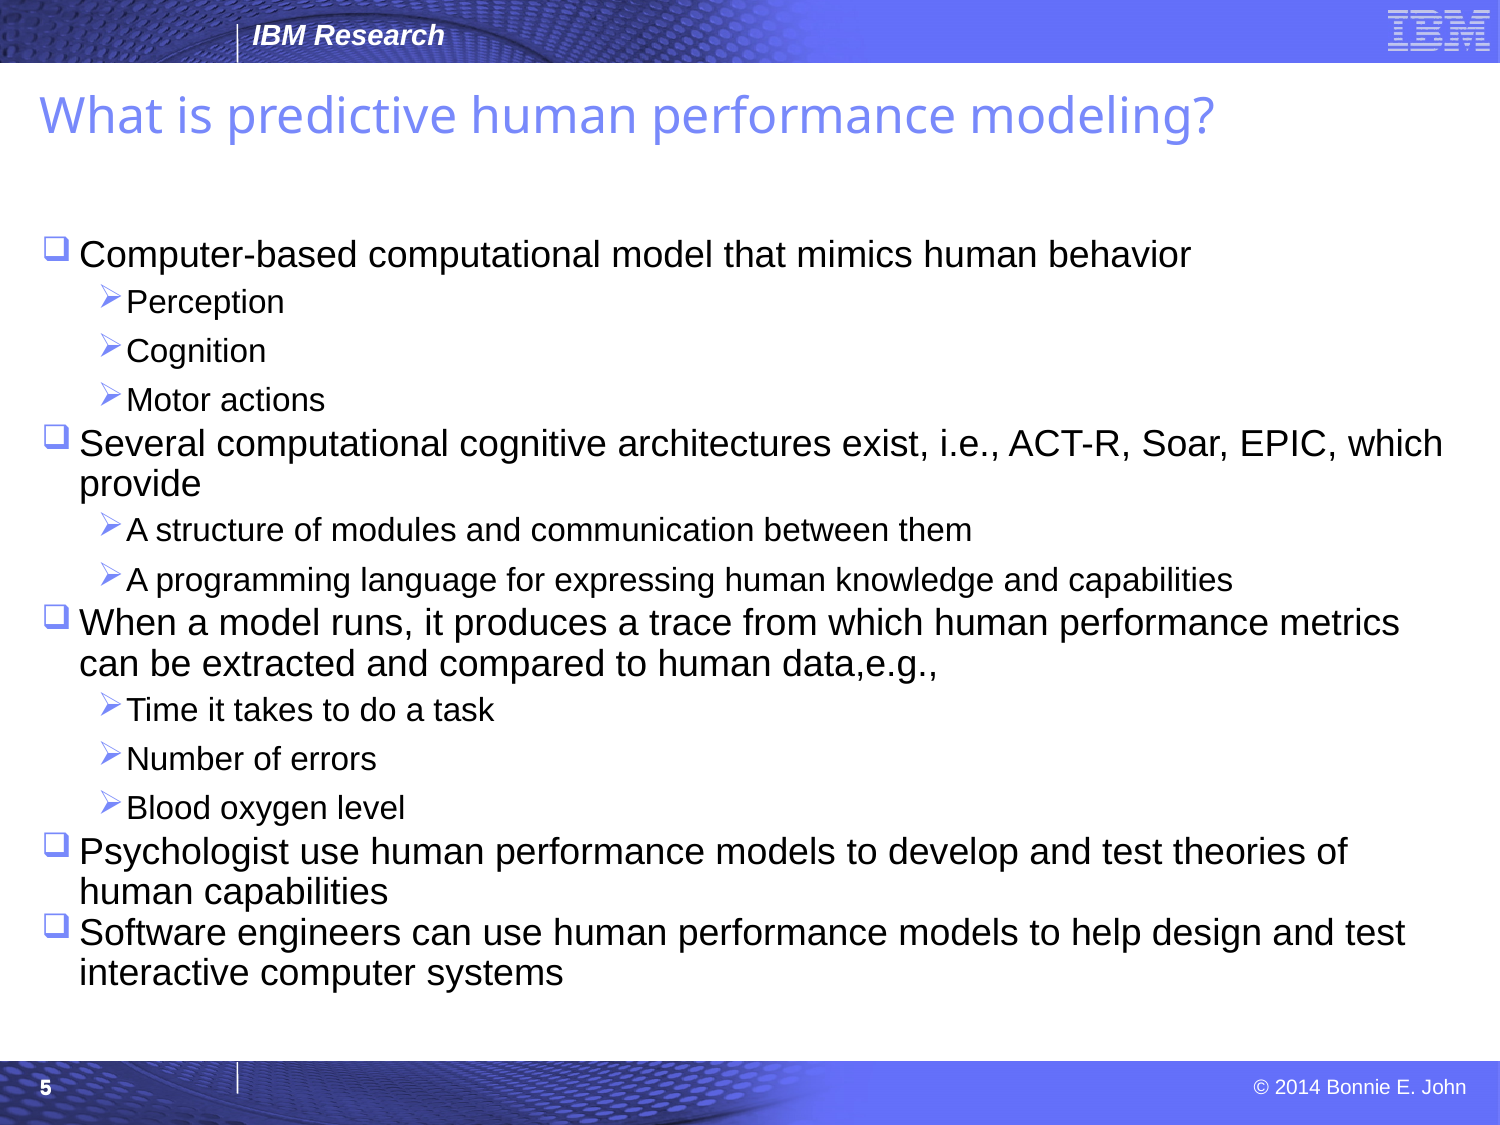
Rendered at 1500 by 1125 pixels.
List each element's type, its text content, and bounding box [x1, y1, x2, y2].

title What is predictive human performance modeling? [24, 83, 1378, 155]
text_box 5 [25, 1066, 191, 1120]
picture [0, 0, 1500, 63]
picture [0, 1061, 1500, 1125]
list Computer-based computational model that mimics human behavior Perception Cognition Motor actions Several computational cognitive architectures exist, i.e., ACT-R, Soar, EPIC, which provide A structure of modules and communication between them A programming language for expressing human knowledge and capabilities When a model runs, it produces a trace from which human performance metrics can be extracted and compared to human data,e.g., Time it takes to do a task Number of errors Blood oxygen level Psychologist use human performance models to develop and test theories of human capabilities Software engineers can use human performance models to help design and test interactive computer systems [26, 228, 1471, 1050]
